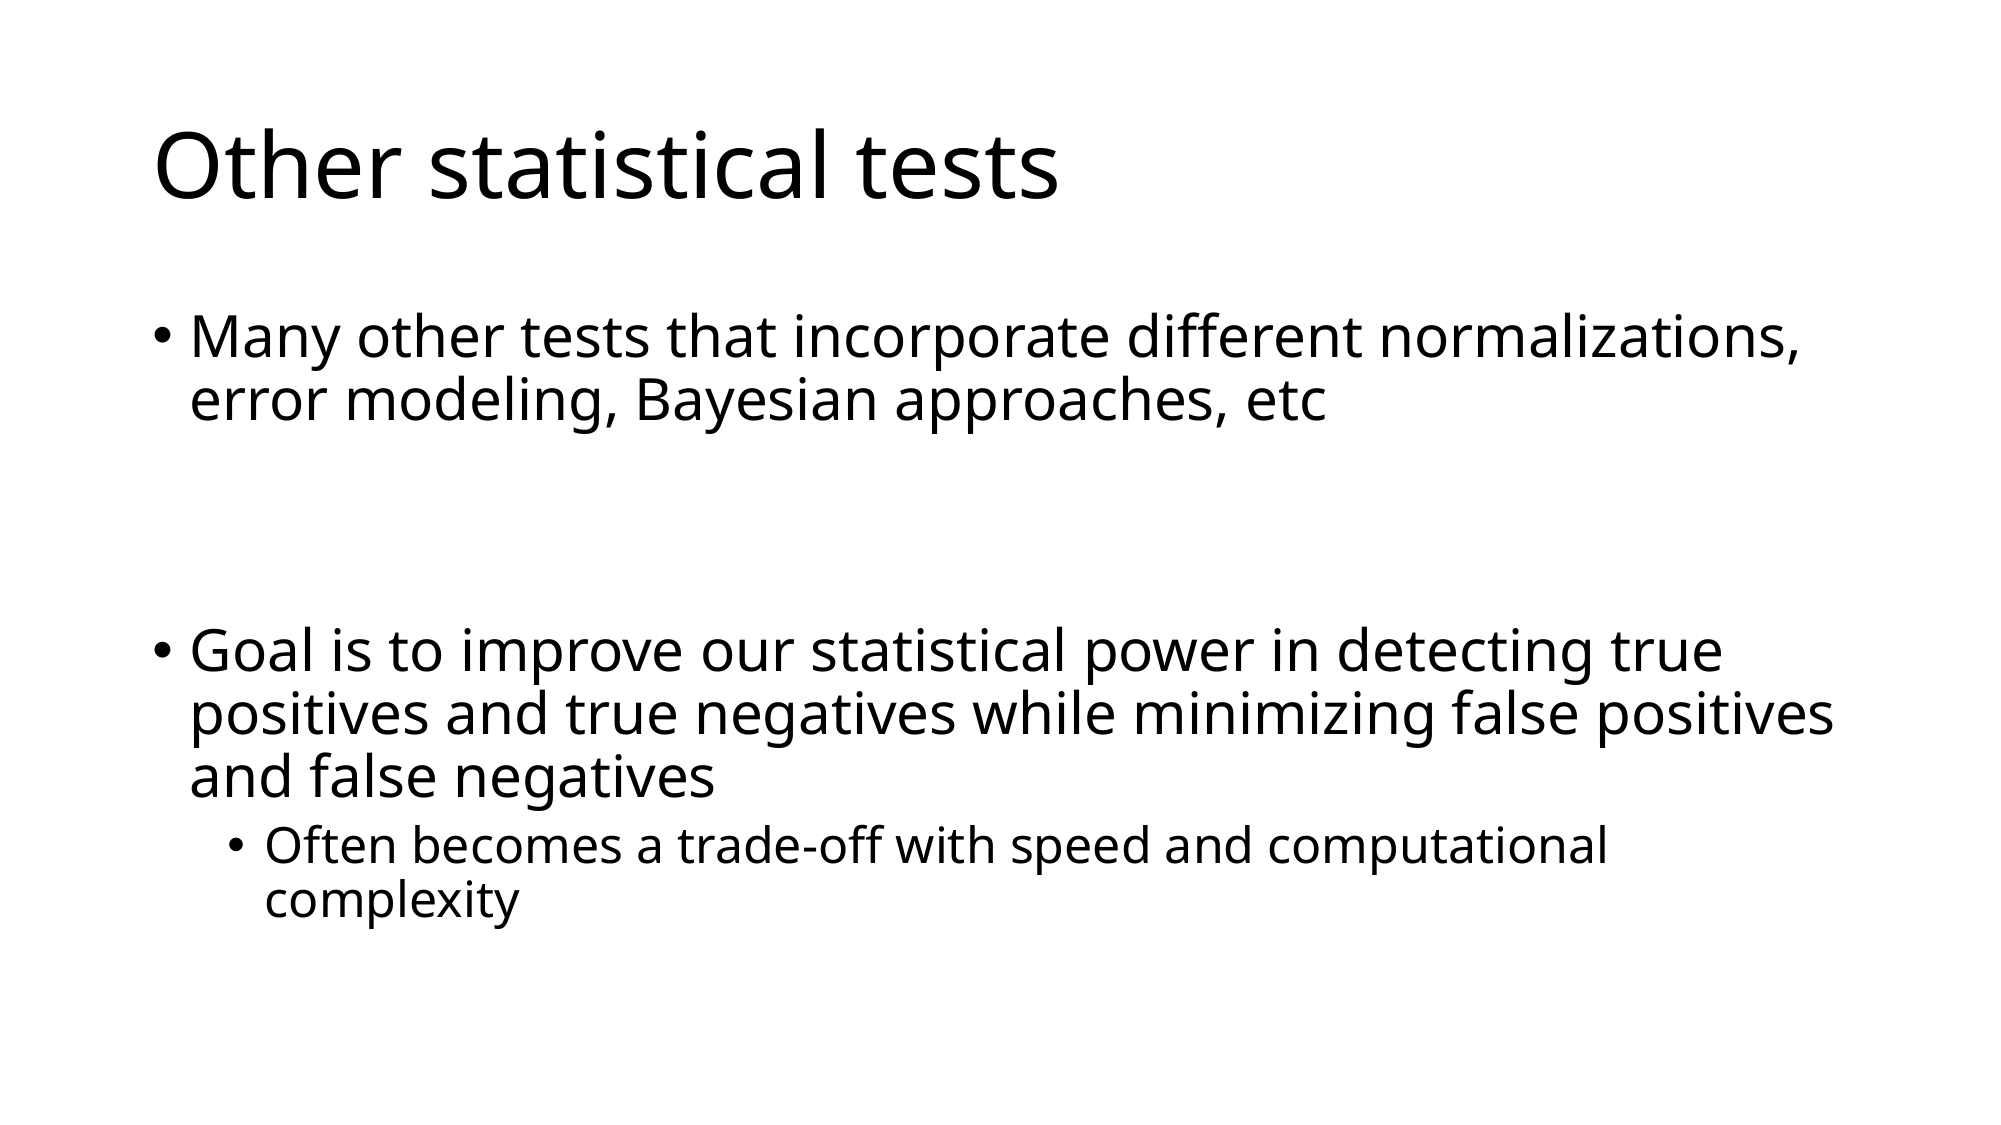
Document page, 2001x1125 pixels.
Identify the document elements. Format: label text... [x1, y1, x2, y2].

list Many other tests that incorporate different normalizations, error modeling, Bayesian approaches, etc Goal is to improve our statistical power in detecting true positives and true negatives while minimizing false positives and false negatives Often becomes a trade-off with speed and computational complexity [137, 299, 1863, 1014]
title Other statistical tests [137, 59, 1863, 278]
